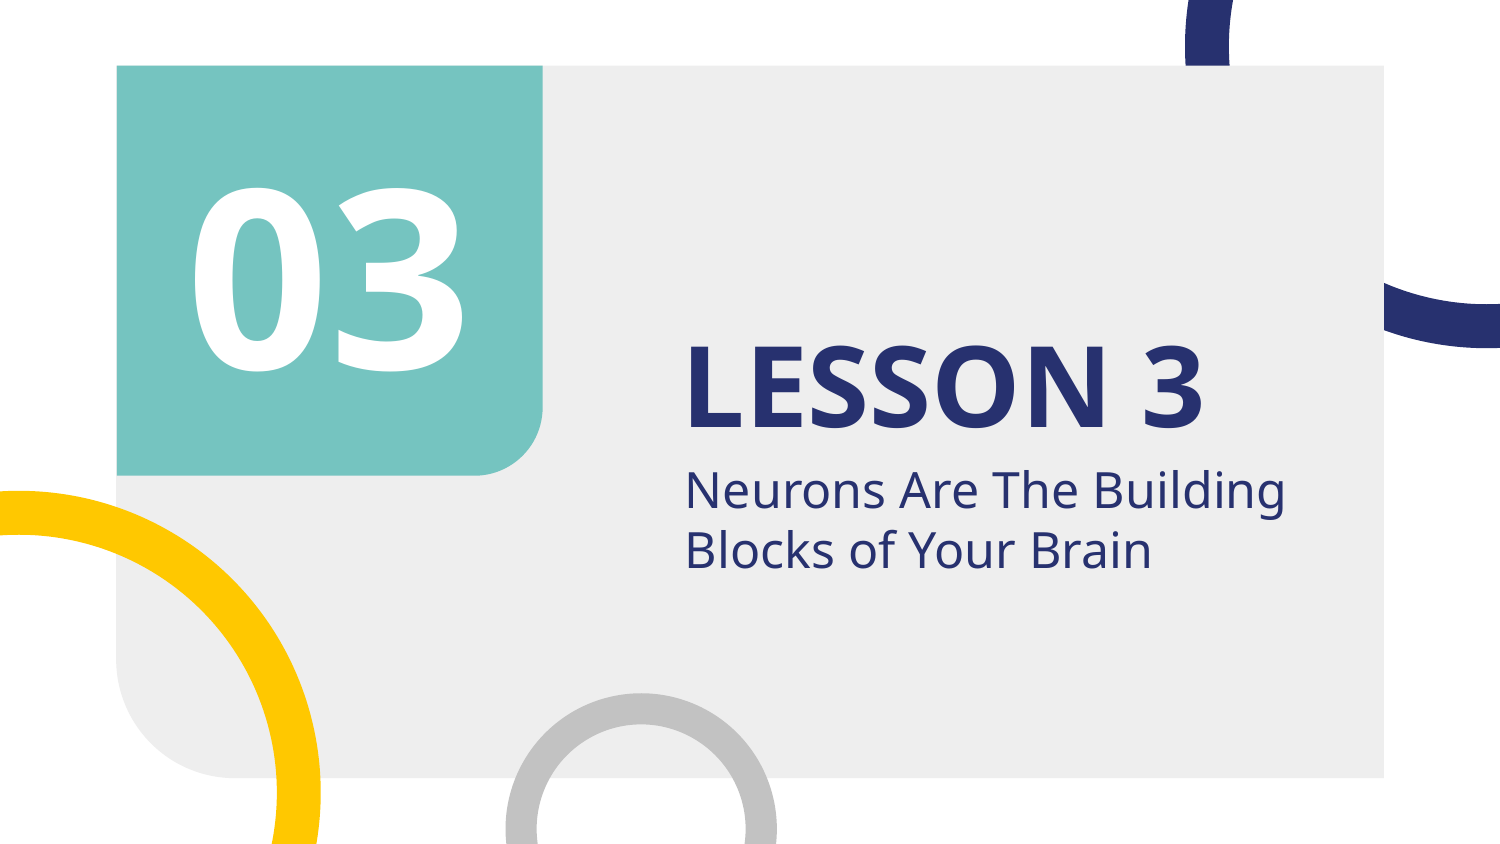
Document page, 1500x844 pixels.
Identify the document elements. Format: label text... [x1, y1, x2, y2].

text_box [505, 693, 777, 844]
title 03 [117, 130, 543, 408]
subtitle Neurons Are The Building Blocks of Your Brain [641, 443, 1352, 559]
title LESSON 3 [666, 300, 1297, 467]
text_box [0, 490, 321, 844]
